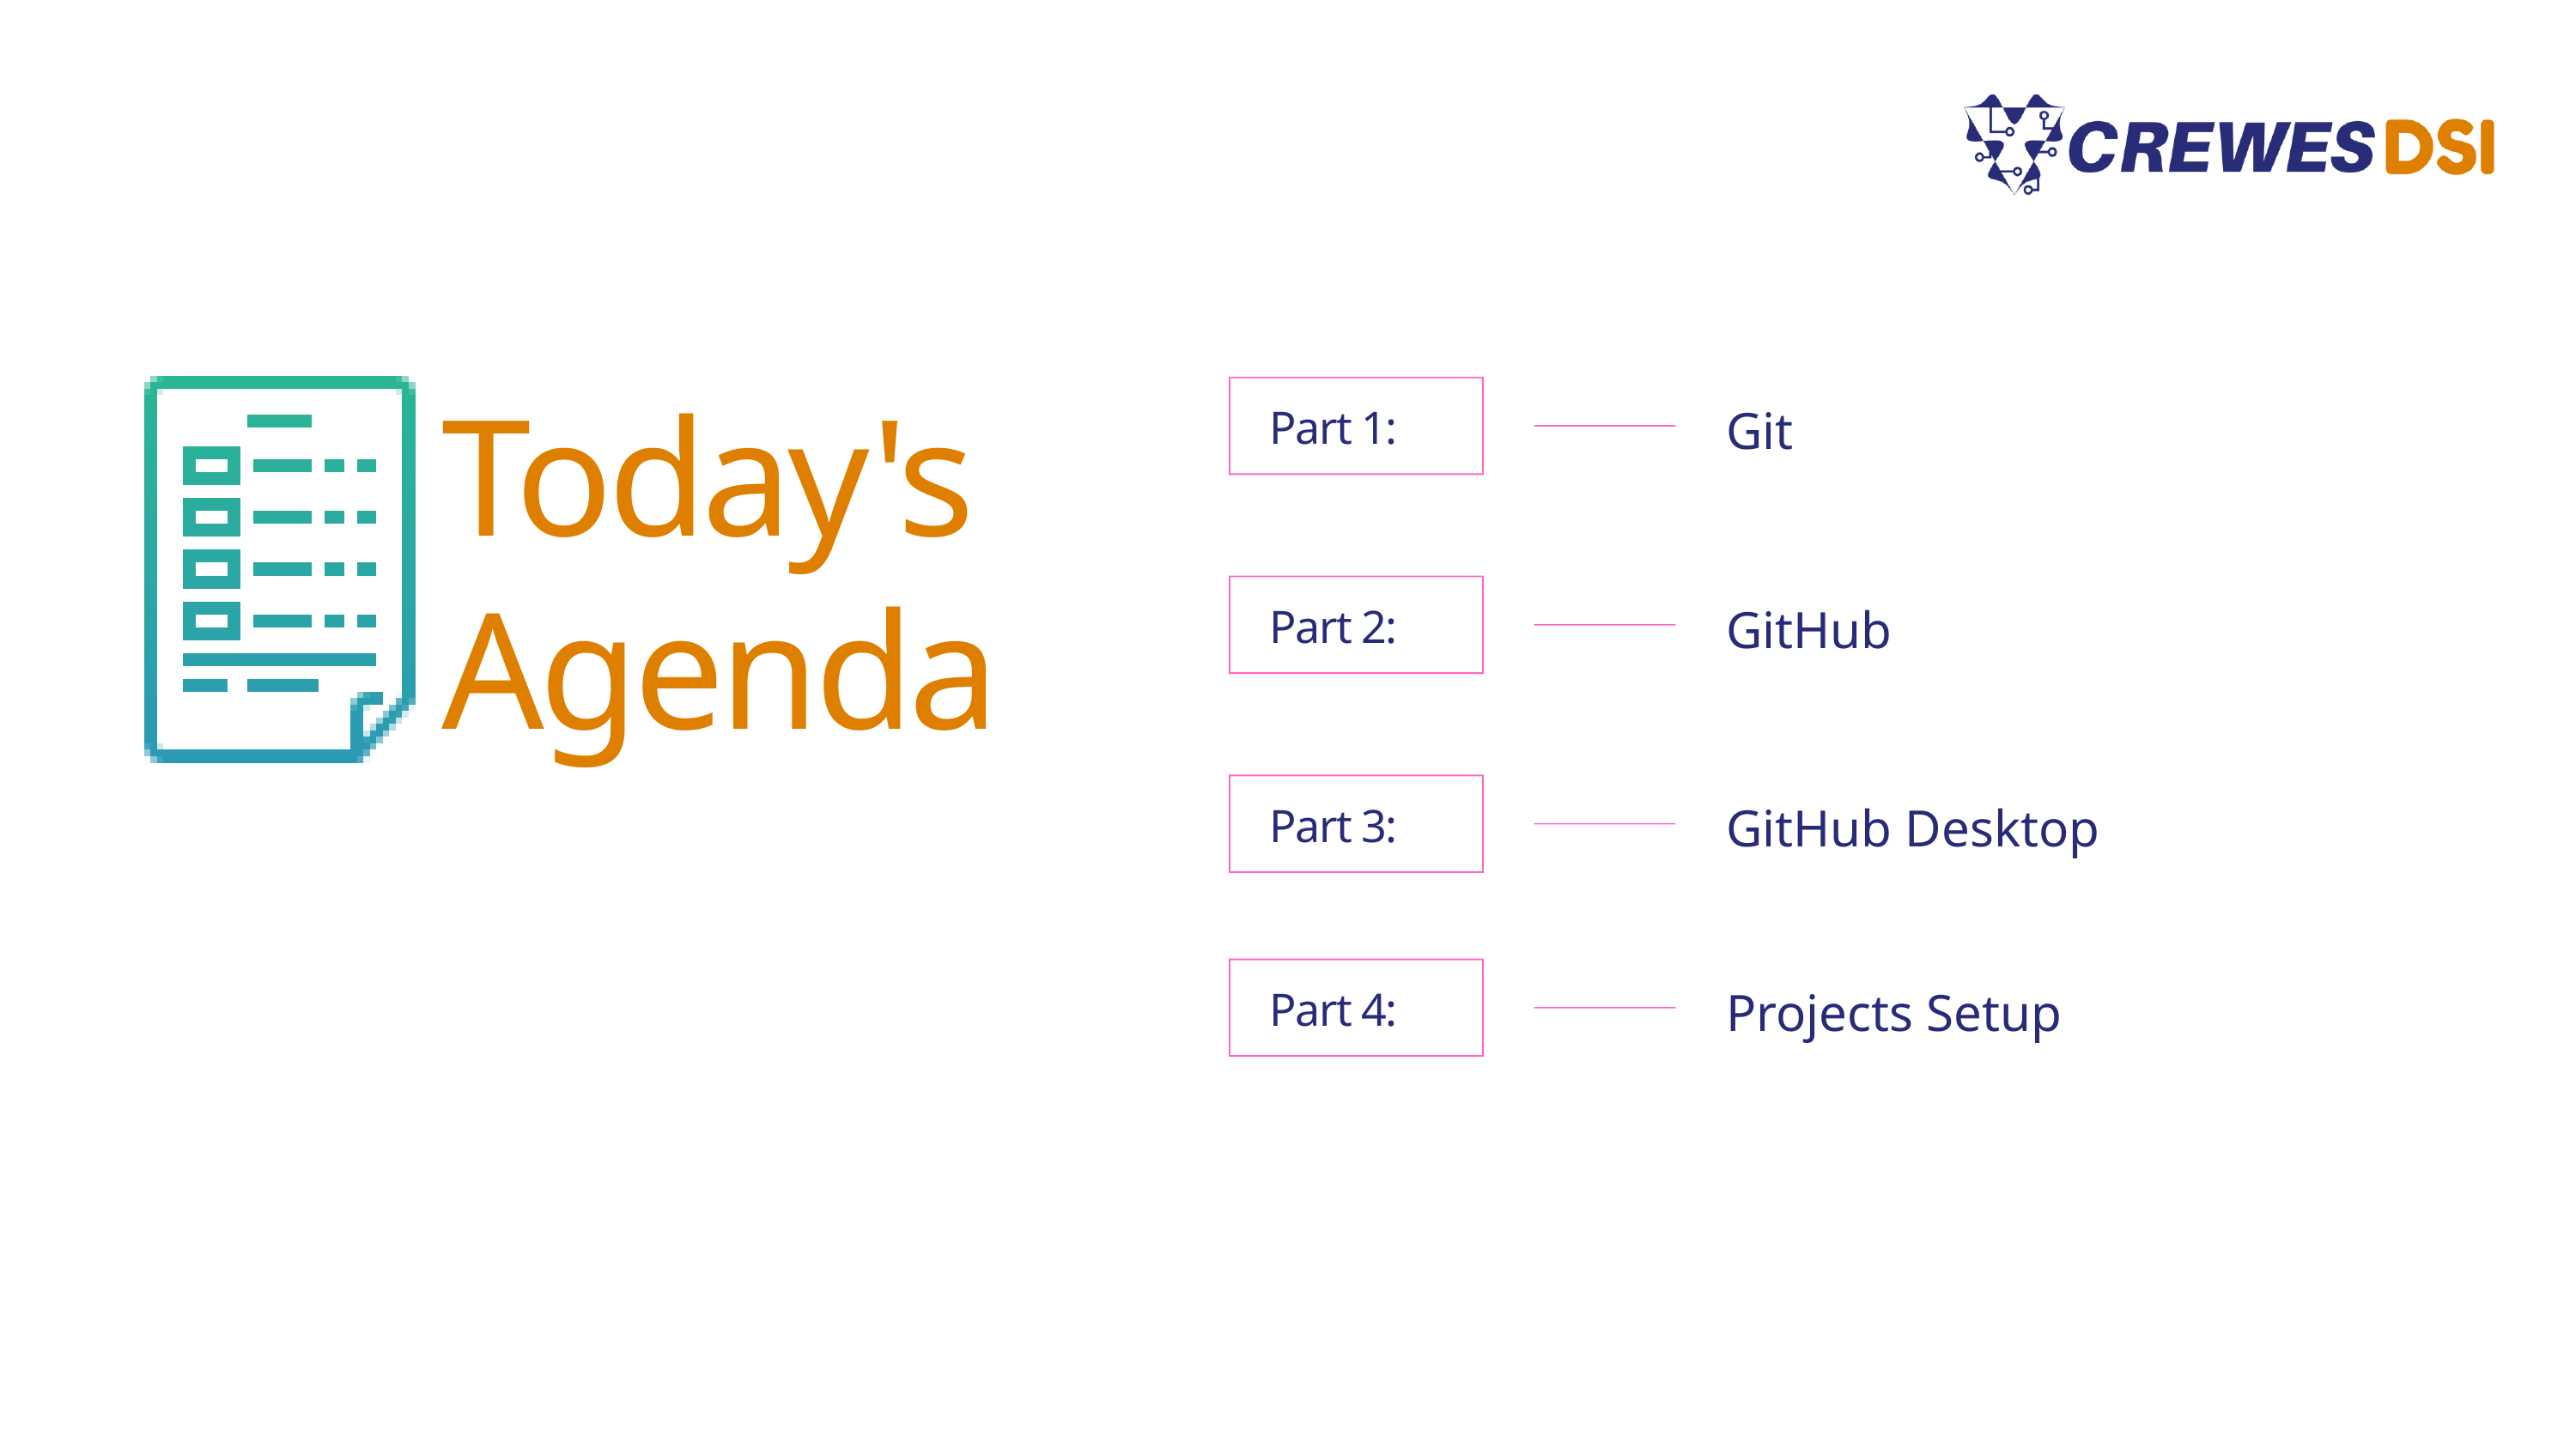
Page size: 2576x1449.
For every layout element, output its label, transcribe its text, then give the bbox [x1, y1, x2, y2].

picture [144, 376, 416, 763]
picture [1949, 79, 2510, 211]
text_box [1228, 376, 2368, 476]
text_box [1228, 575, 2368, 675]
text_box Today's Agenda [441, 375, 1180, 762]
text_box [1228, 774, 2368, 874]
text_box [1228, 958, 2368, 1058]
